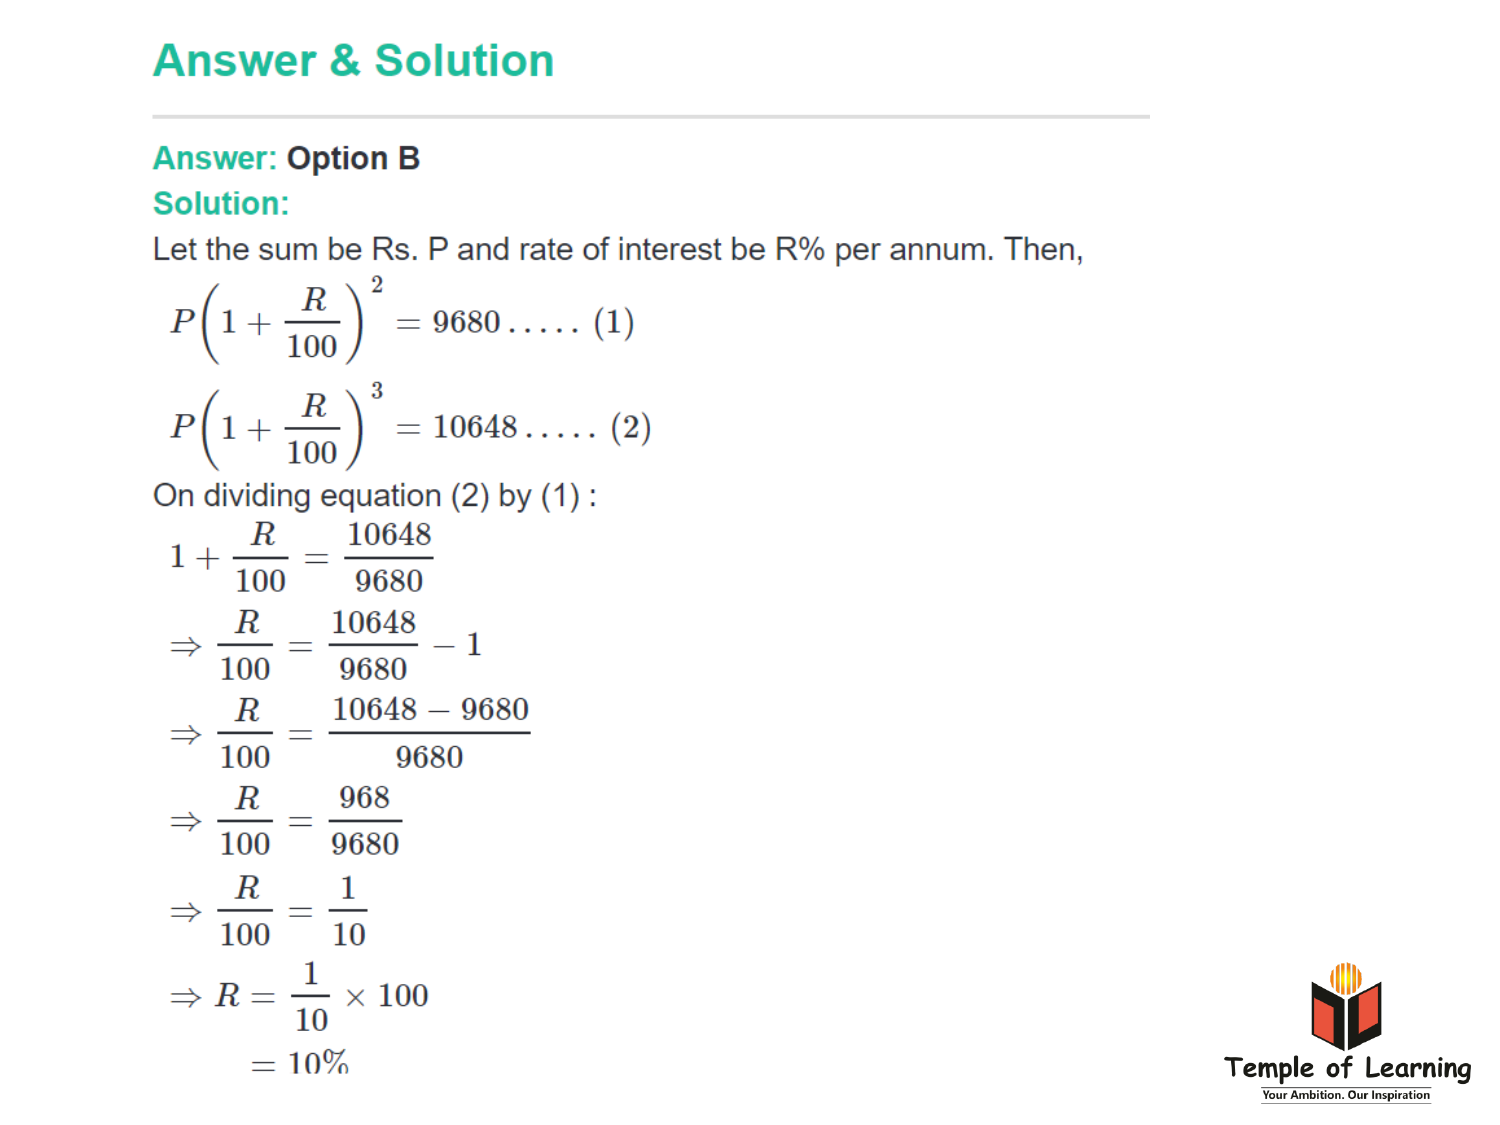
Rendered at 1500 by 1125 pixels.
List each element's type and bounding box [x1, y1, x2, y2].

picture [141, 35, 1151, 1088]
picture [1224, 962, 1471, 1104]
